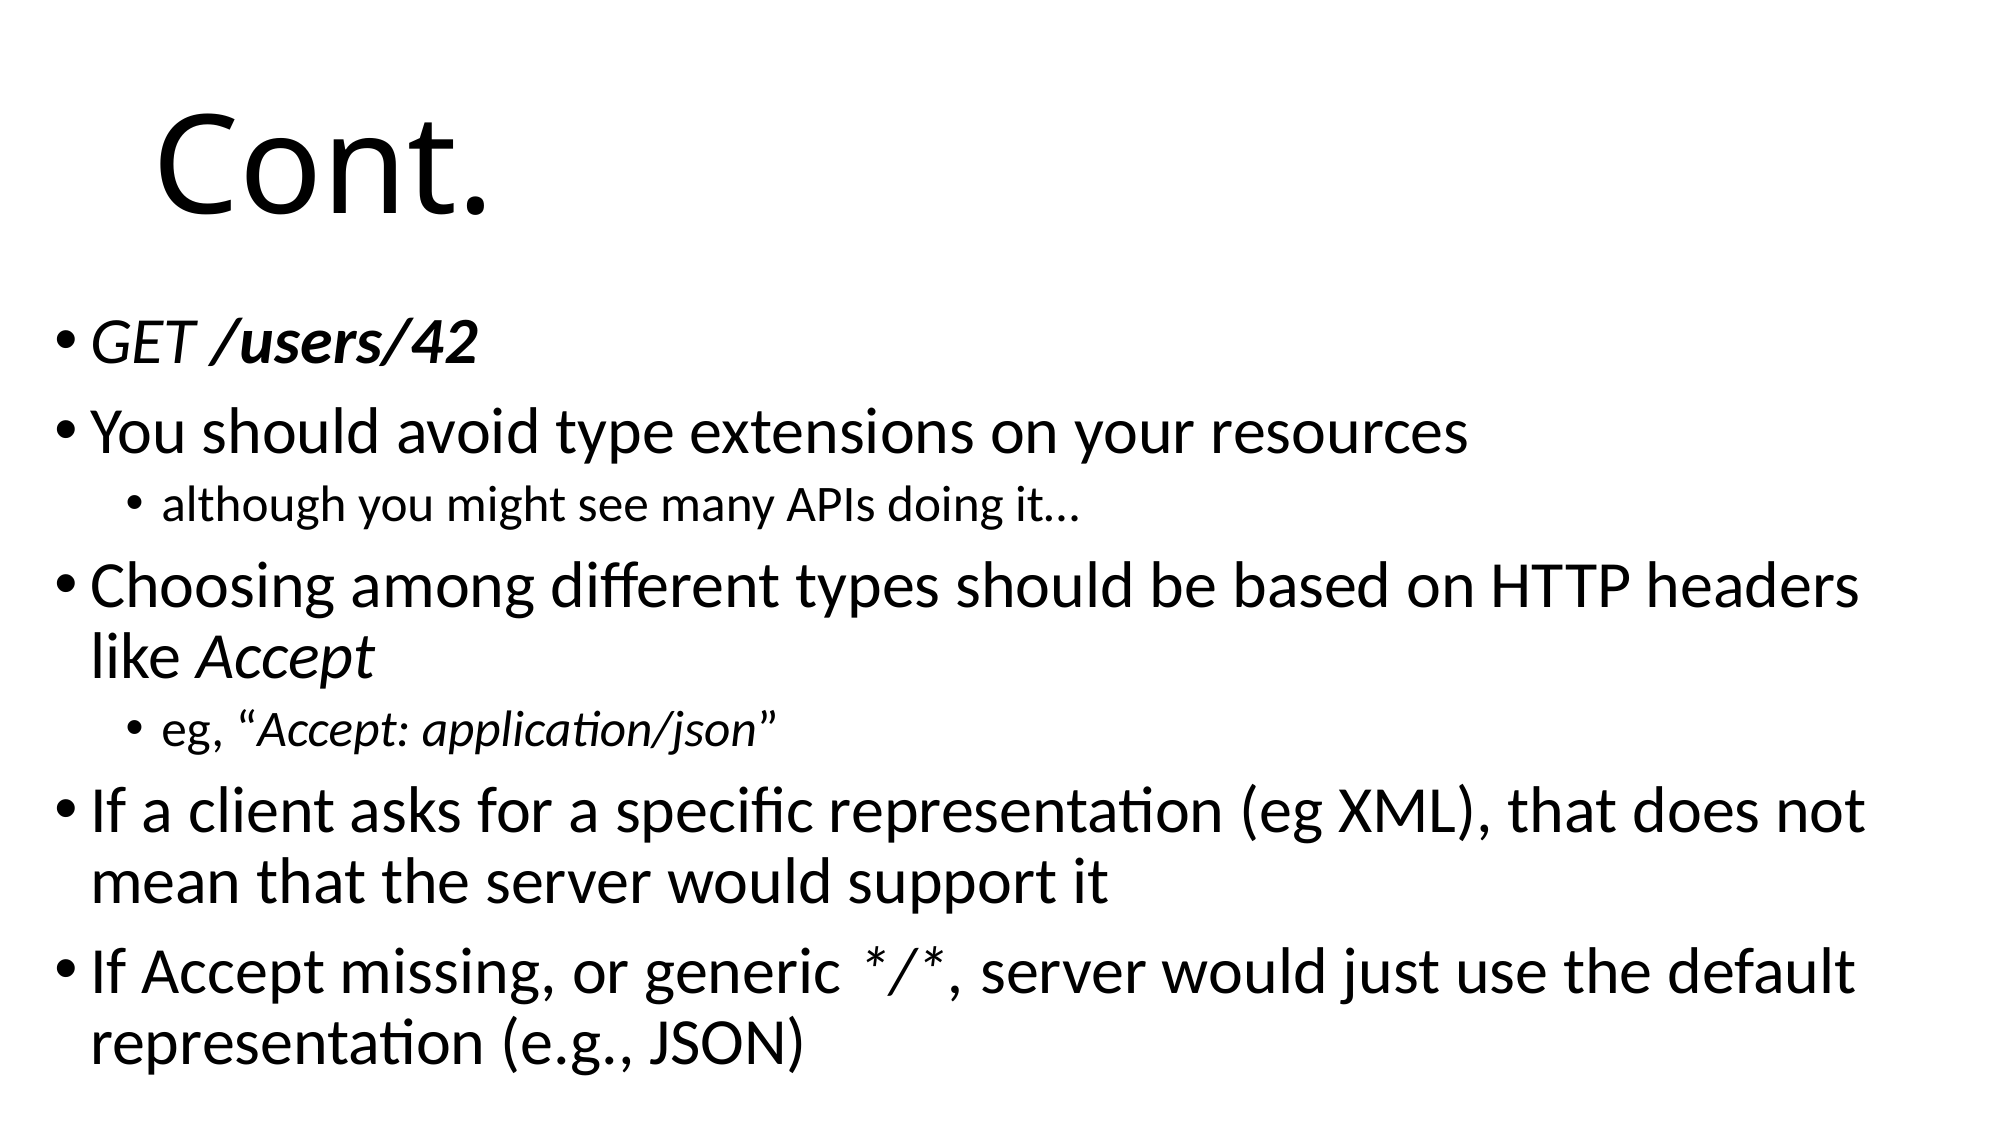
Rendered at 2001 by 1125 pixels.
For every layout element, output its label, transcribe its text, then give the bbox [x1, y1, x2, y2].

list GET /users/42 You should avoid type extensions on your resources although you might see many APIs doing it… Choosing among different types should be based on HTTP headers like Accept eg, “Accept: application/json” If a client asks for a specific representation (eg XML), that does not mean that the server would support it If Accept missing, or generic */*, server would just use the default representation (e.g., JSON) [39, 299, 1957, 1092]
title Cont. [137, 59, 1863, 278]
